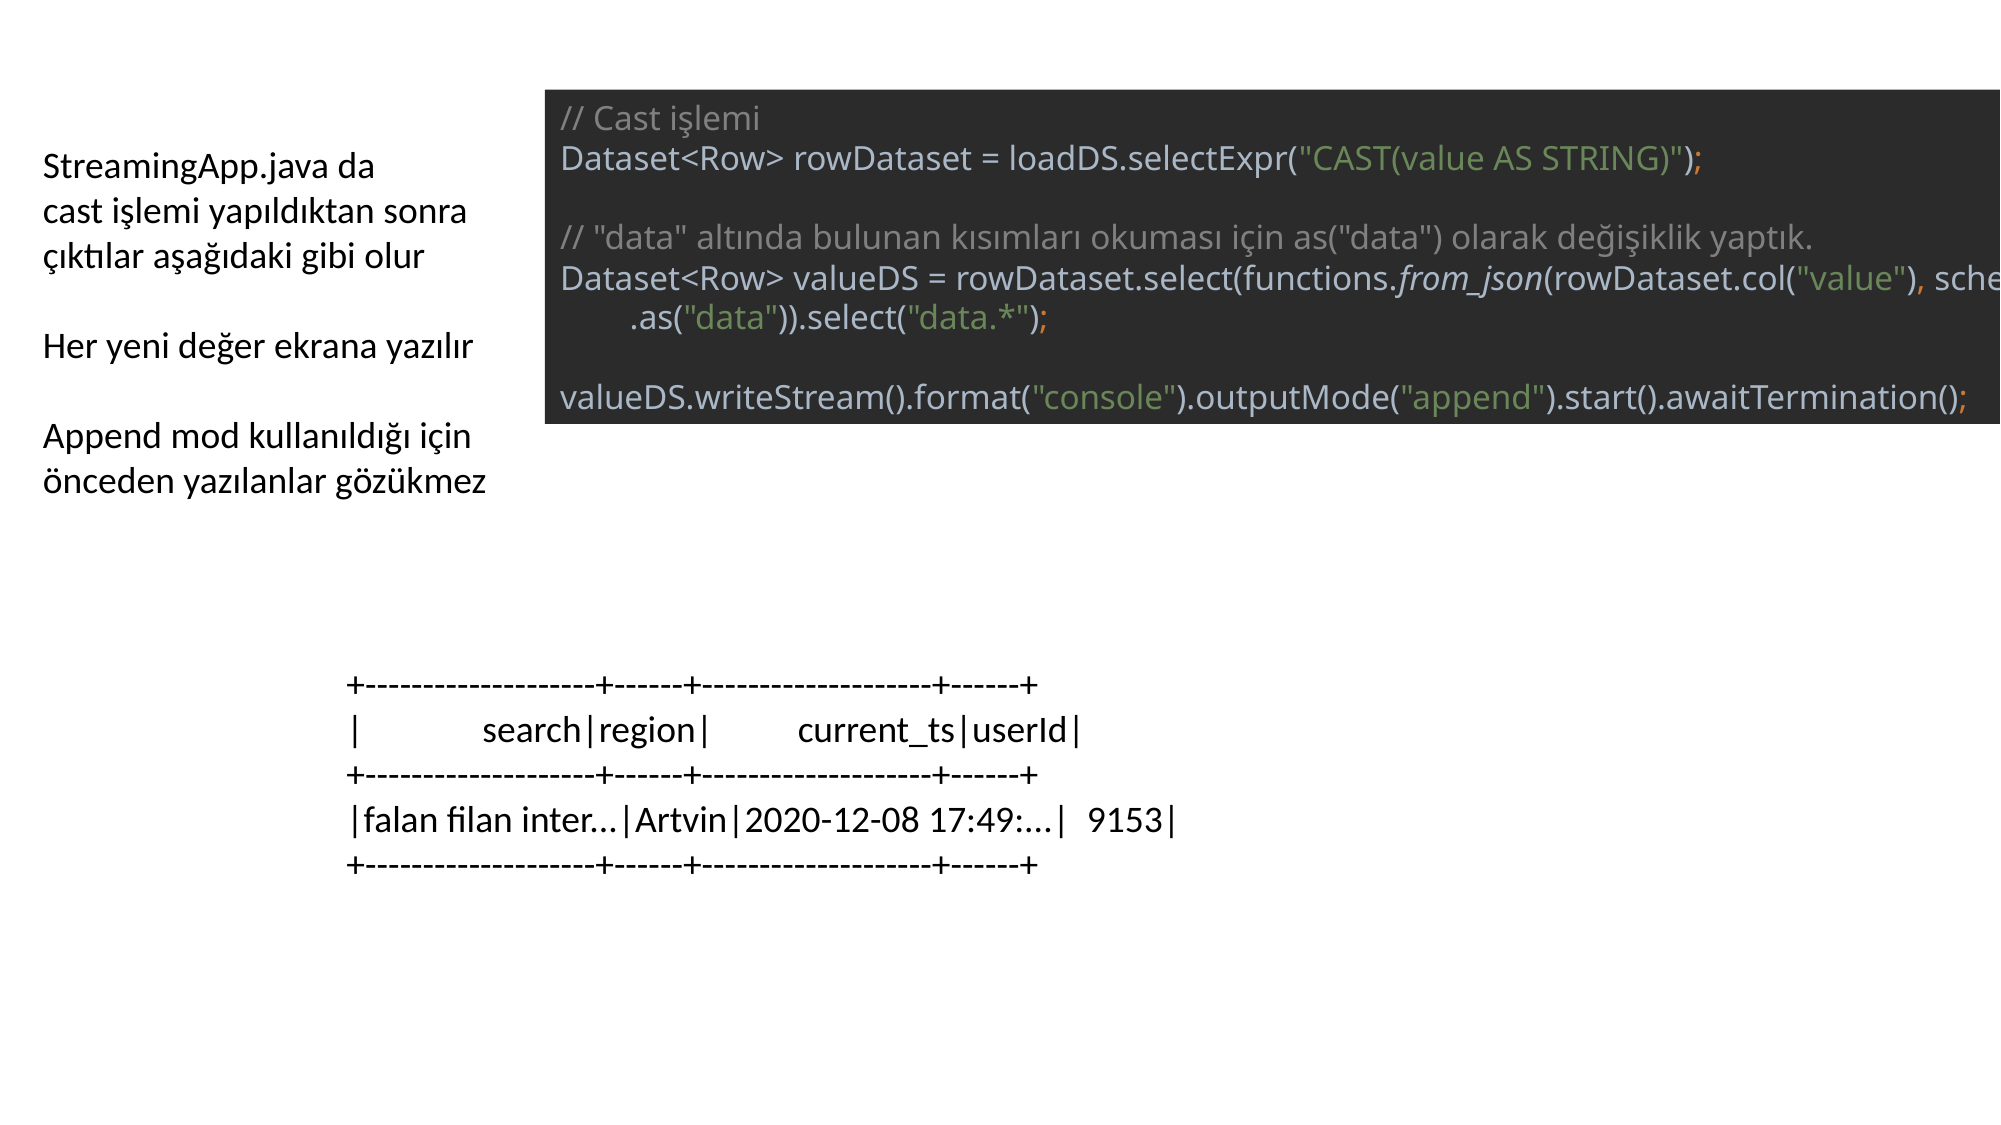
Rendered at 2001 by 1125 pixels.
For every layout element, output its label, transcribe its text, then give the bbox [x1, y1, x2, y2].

text_box // Cast işlemi Dataset<Row> rowDataset = loadDS.selectExpr("CAST(value AS STRING)"); // "data" altında bulunan kısımları okuması için as("data") olarak değişiklik yaptık. Dataset<Row> valueDS = rowDataset.select(functions.from_json(rowDataset.col("value"), schema) .as("data")).select("data.*"); valueDS.writeStream().format("console").outputMode("append").start().awaitTermination(); [544, 89, 2000, 424]
text_box StreamingApp.java da cast işlemi yapıldıktan sonra çıktılar aşağıdaki gibi olur Her yeni değer ekrana yazılır Append mod kullanıldığı için önceden yazılanlar gözükmez [28, 133, 502, 554]
text_box +--------------------+------+--------------------+------+ | search|region| current_ts|userId| +--------------------+------+--------------------+------+ |falan filan inter...|Artvin|2020-12-08 17:49:...| 9153| +--------------------+------+--------------------+------+ [331, 652, 1620, 893]
